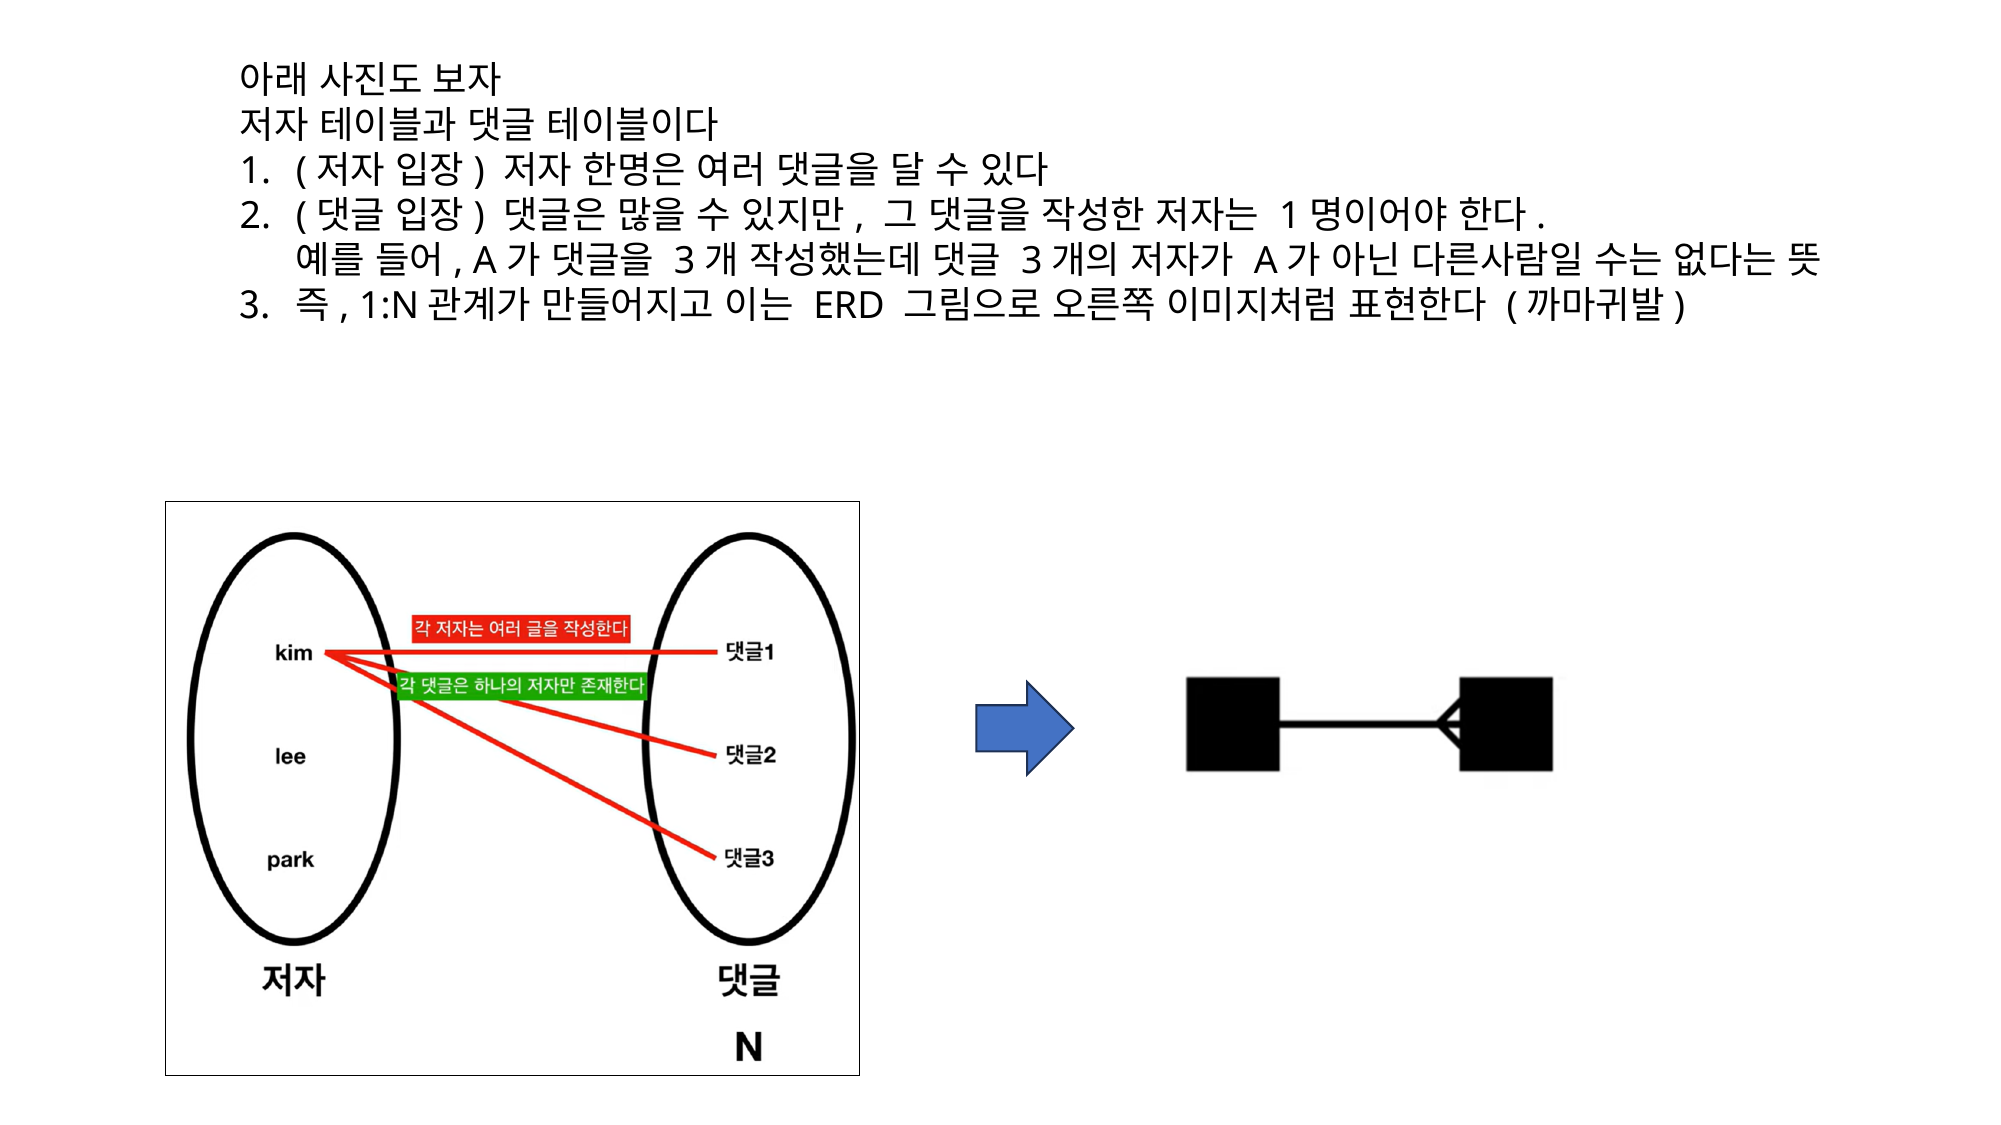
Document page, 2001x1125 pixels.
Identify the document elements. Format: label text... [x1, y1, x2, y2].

text_box 아래 사진도 보자 저자 테이블과 댓글 테이블이다 (저자 입장) 저자 한명은 여러 댓글을 달 수 있다 (댓글 입장) 댓글은 많을 수 있지만, 그 댓글을 작성한 저자는 1명이어야 한다. 예를 들어, A가 댓글을 3개 작성했는데 댓글 3개의 저자가 A가 아닌 다른사람일 수는 없다는 뜻 즉, 1:N관계가 만들어지고 이는 ERD 그림으로 오른쪽 이미지처럼 표현한다 (까마귀발) [224, 49, 1838, 334]
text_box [165, 501, 1568, 1076]
